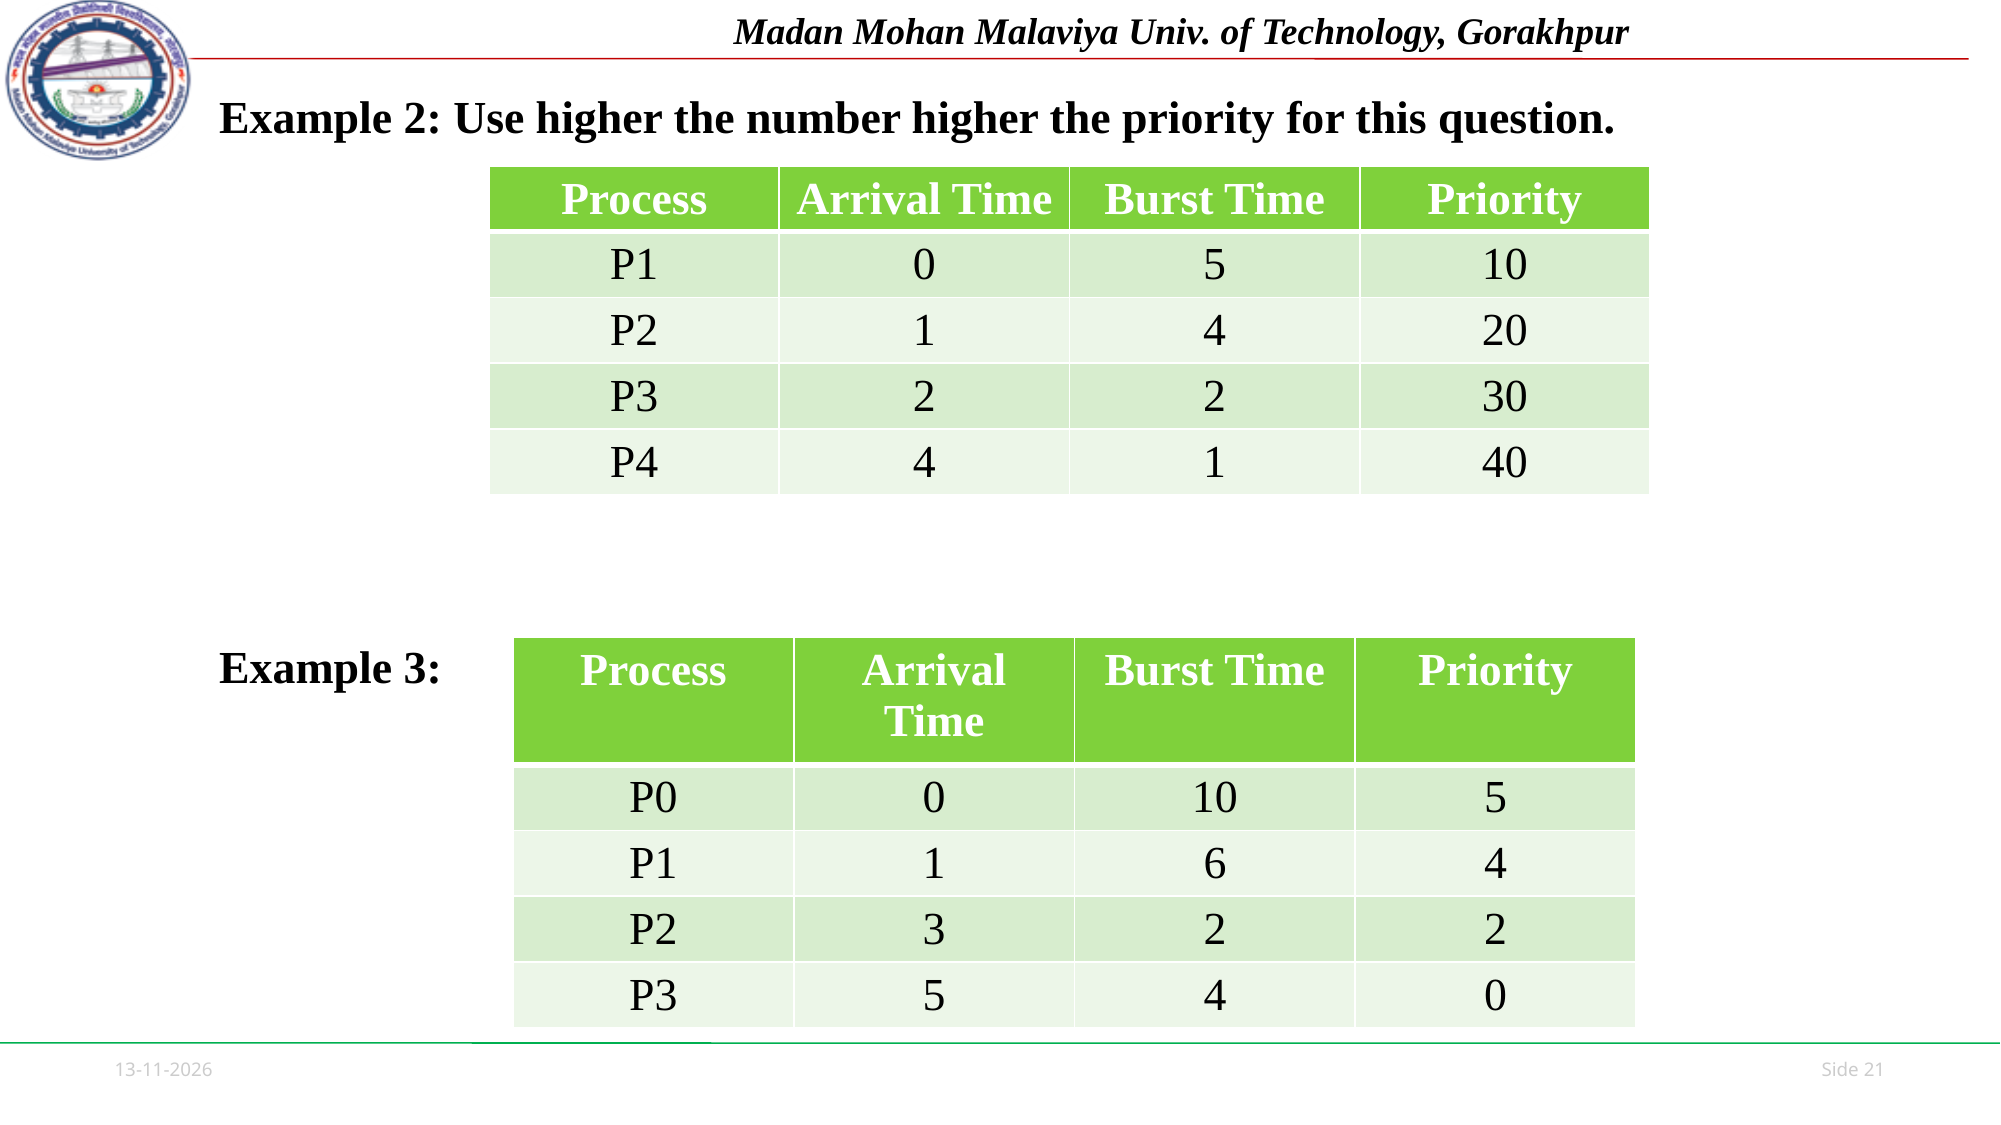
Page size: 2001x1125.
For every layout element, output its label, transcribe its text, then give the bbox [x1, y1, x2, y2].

table_header Priority [1356, 638, 1635, 762]
table_cell P0 [514, 768, 793, 830]
table_cell 4 [1070, 298, 1359, 362]
table_cell 40 [1361, 430, 1649, 494]
table_header Burst Time [1075, 638, 1354, 762]
table_cell 1 [780, 298, 1069, 362]
table_cell 10 [1075, 768, 1354, 830]
picture [0, 0, 197, 166]
table_cell 20 [1361, 298, 1649, 362]
table_cell 1 [1070, 430, 1359, 494]
table_cell 5 [795, 963, 1074, 1027]
list Example 2: Use higher the number higher the priority for this question. Example 3: [204, 80, 1816, 1000]
table_cell P4 [490, 430, 778, 494]
table_cell 6 [1075, 831, 1354, 895]
table_header Burst Time [1070, 167, 1359, 229]
table_header Process [514, 638, 793, 762]
table_cell 5 [1356, 768, 1635, 830]
table_cell P1 [514, 831, 793, 895]
table_cell P2 [490, 298, 778, 362]
table_cell 2 [780, 364, 1069, 428]
table_cell 2 [1356, 897, 1635, 961]
table_cell P3 [490, 364, 778, 428]
table_cell 0 [1356, 963, 1635, 1027]
table_cell 0 [795, 768, 1074, 830]
table_cell 4 [780, 430, 1069, 494]
table_cell 10 [1361, 234, 1649, 297]
table_cell 4 [1356, 831, 1635, 895]
table_cell 30 [1361, 364, 1649, 428]
table_header Arrival Time [780, 167, 1069, 229]
table_cell 2 [1075, 897, 1354, 961]
table_cell P1 [490, 234, 778, 297]
table_header Process [490, 167, 778, 229]
table_cell 5 [1070, 234, 1359, 297]
table_cell 2 [1070, 364, 1359, 428]
table_cell 1 [795, 831, 1074, 895]
table_cell 0 [780, 234, 1069, 297]
table_header Priority [1361, 167, 1649, 229]
table_cell 4 [1075, 963, 1354, 1027]
table_header Arrival Time [795, 638, 1074, 762]
table_cell P3 [514, 963, 793, 1027]
table_cell P2 [514, 897, 793, 961]
table_cell 3 [795, 897, 1074, 961]
